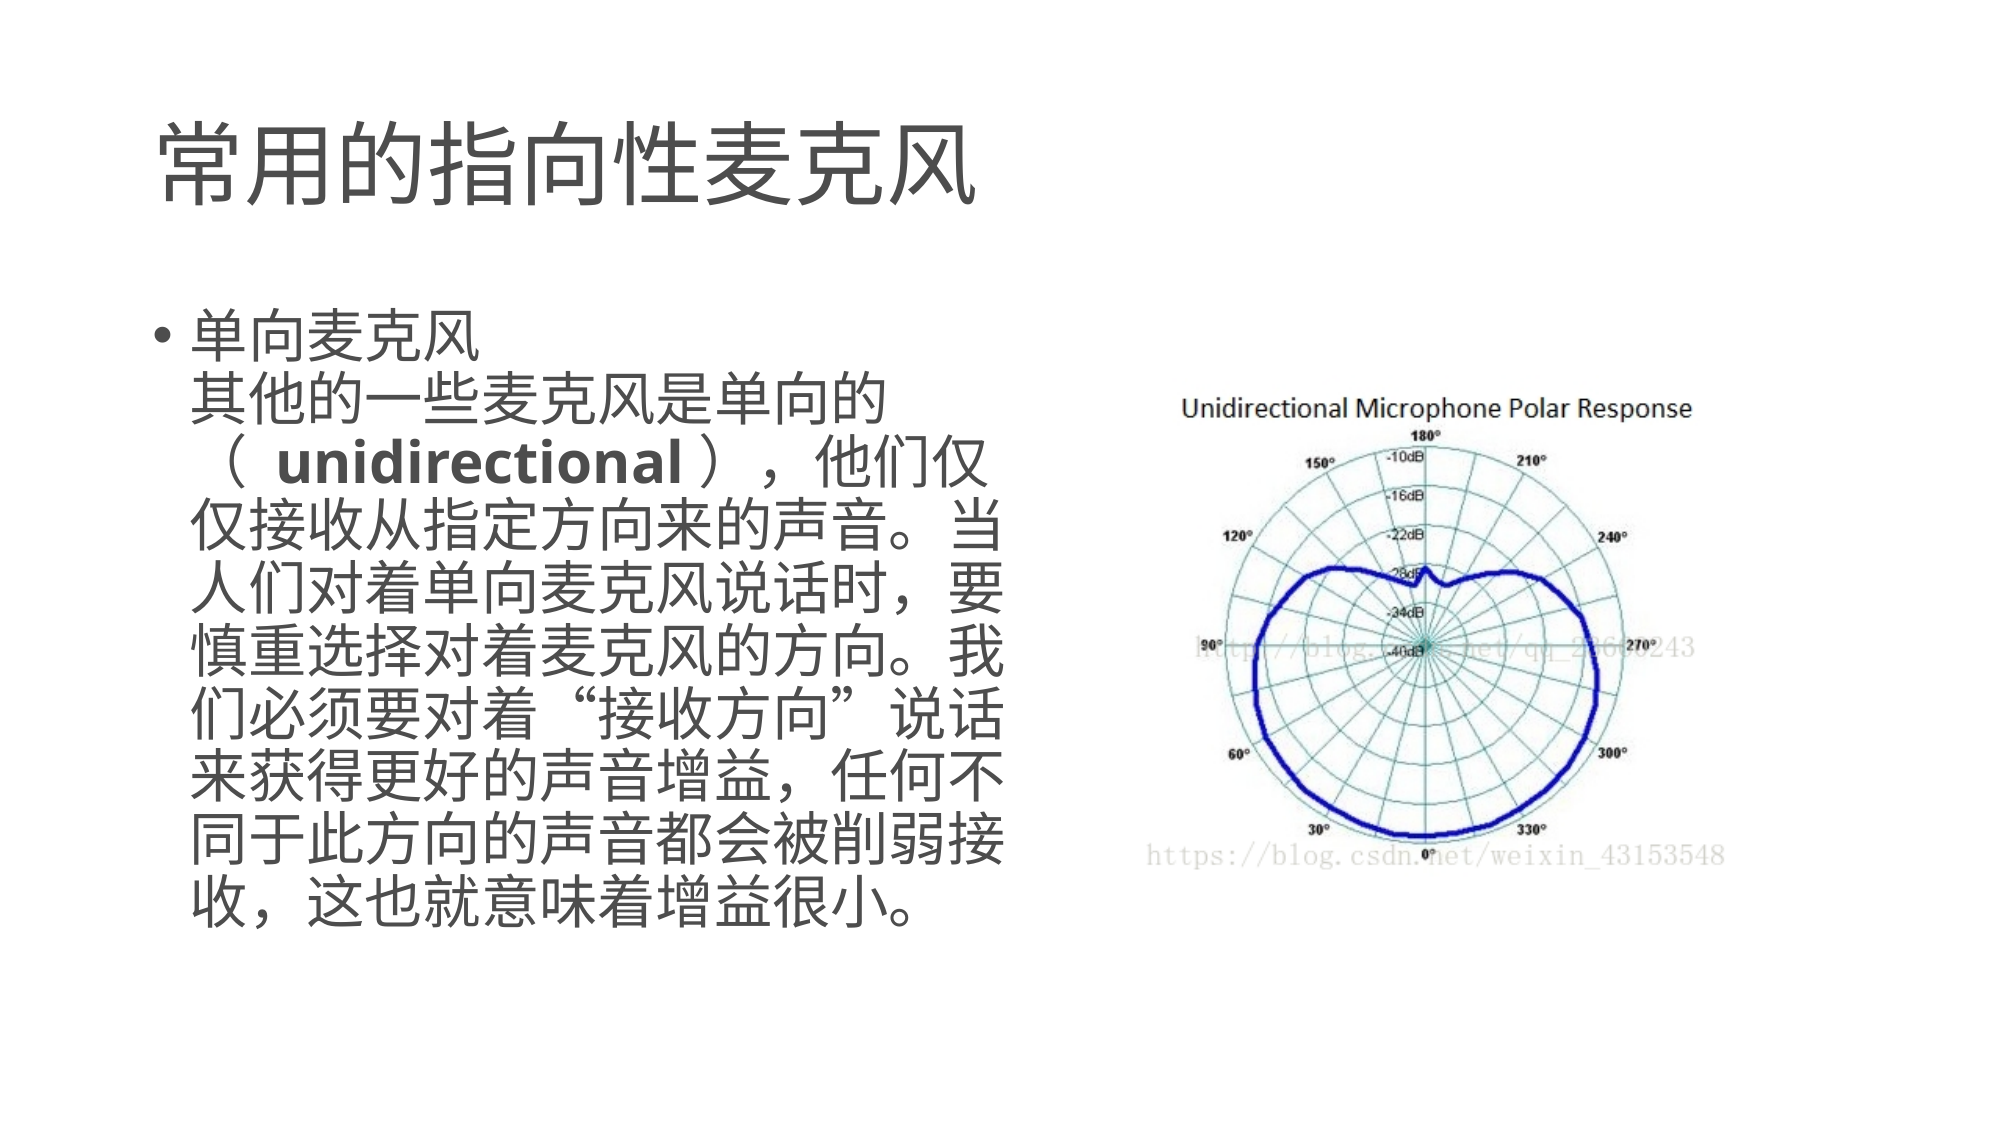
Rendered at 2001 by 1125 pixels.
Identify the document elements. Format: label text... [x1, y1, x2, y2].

picture [1120, 374, 1743, 887]
list 单向麦克风 其他的一些麦克风是单向的（ unidirectional），他们仅仅接收从指定方向来的声音。当人们对着单向麦克风说话时，要慎重选择对着麦克风的方向。我们必须要对着“接收方向”说话来获得更好的声音增益，任何不同于此方向的声音都会被削弱接收，这也就意味着增益很小。 [137, 299, 1040, 1014]
title 常用的指向性麦克风 [137, 59, 1863, 278]
